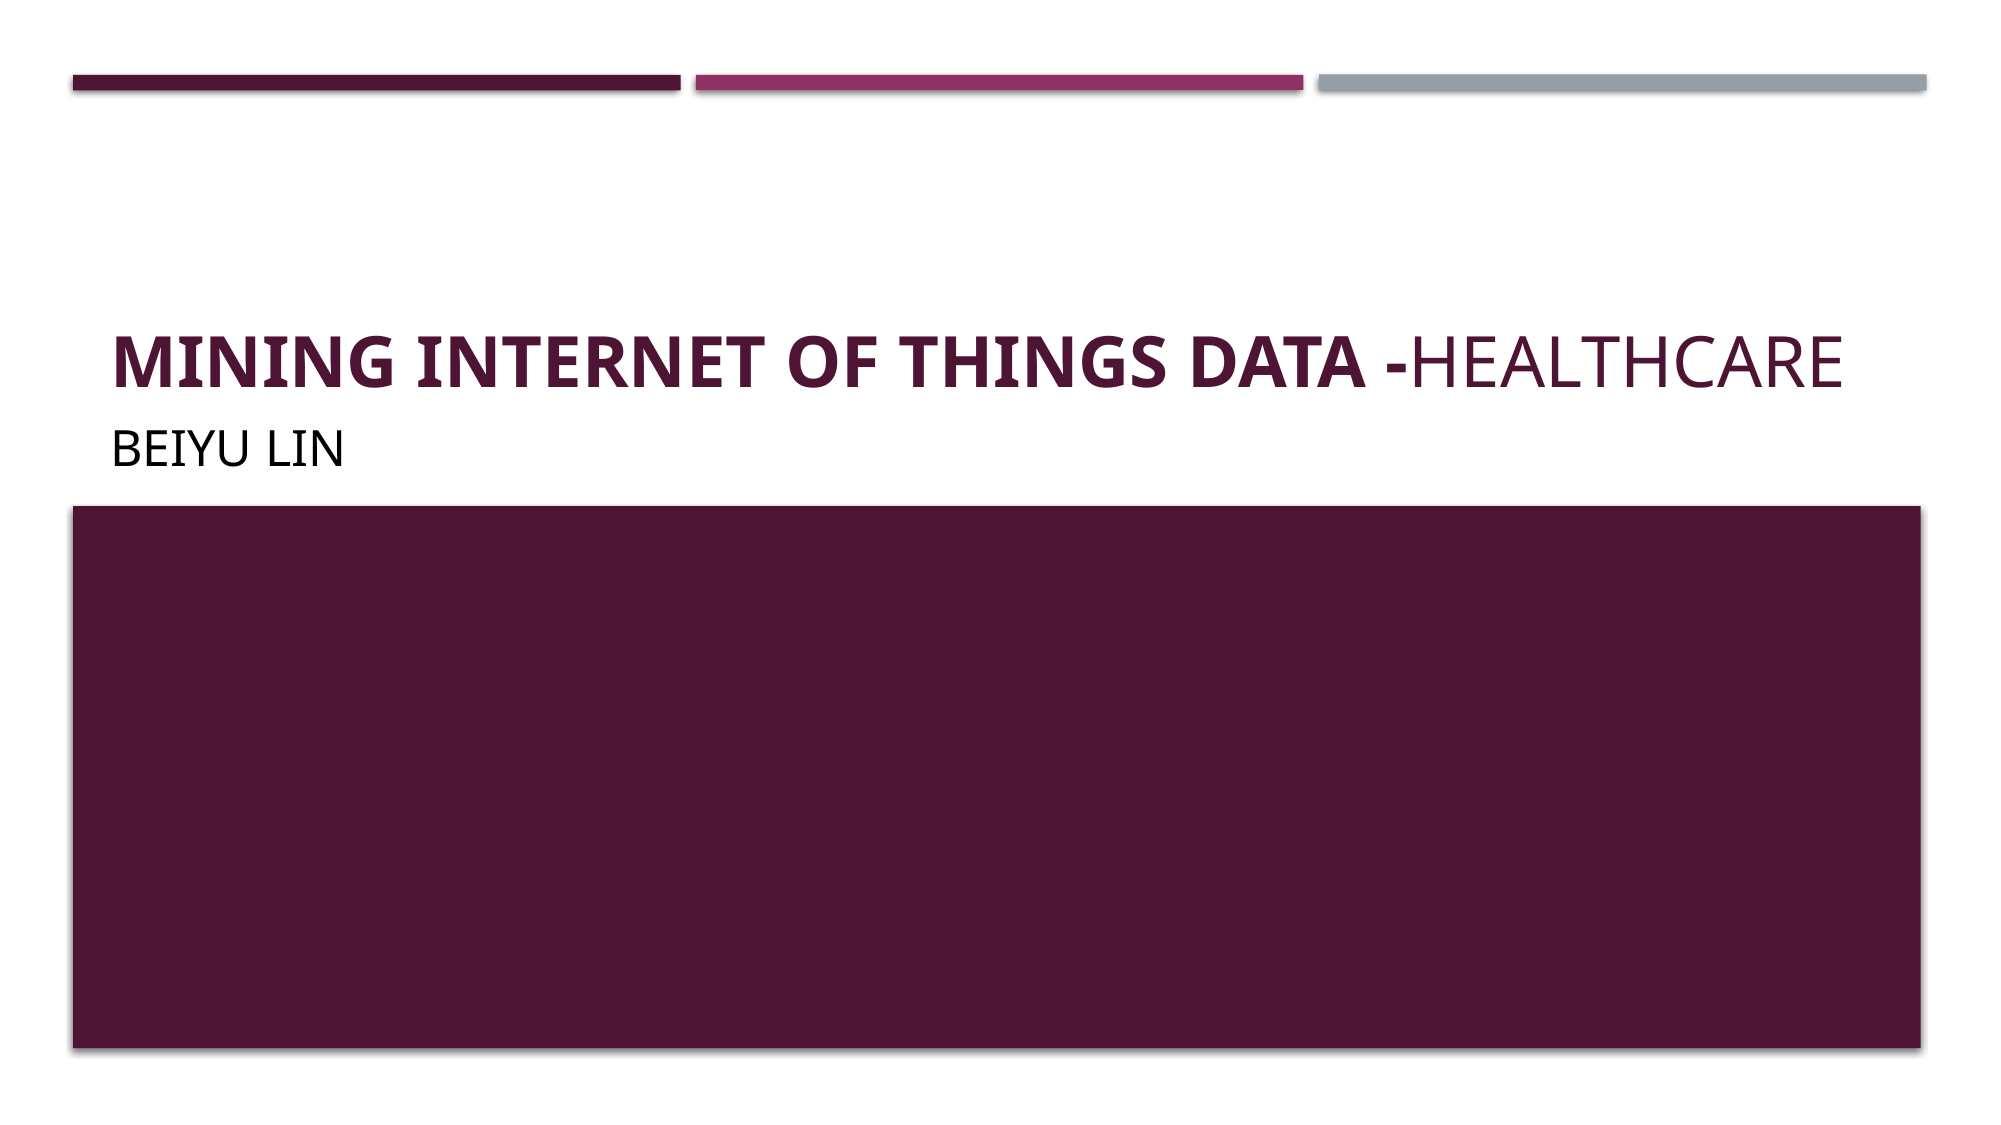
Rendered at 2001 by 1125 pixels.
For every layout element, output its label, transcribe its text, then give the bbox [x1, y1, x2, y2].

subtitle Beiyu Lin [95, 409, 1899, 507]
title mining Internet of Things Data -healthcare [95, 167, 1948, 410]
